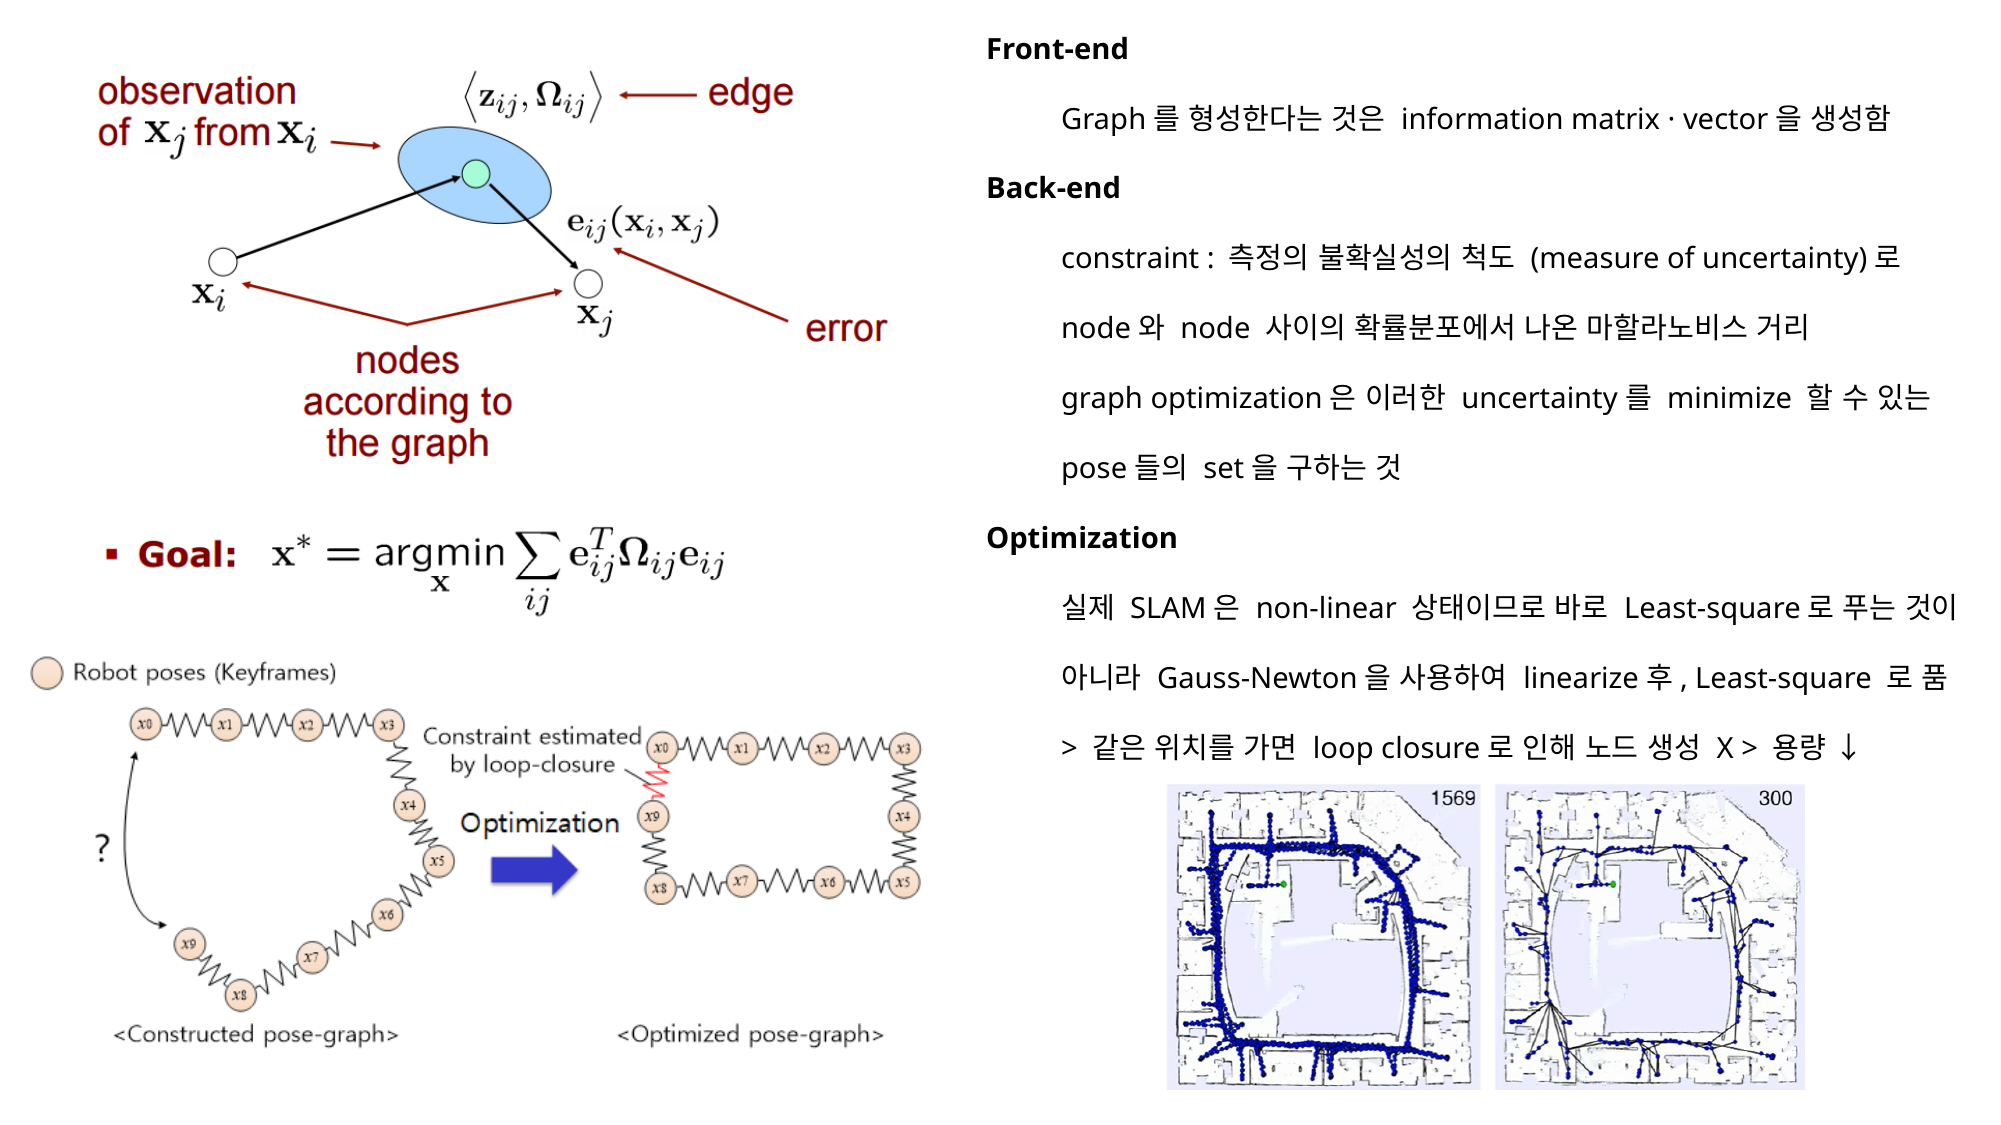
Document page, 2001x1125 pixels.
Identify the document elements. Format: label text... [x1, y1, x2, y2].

text_box Front-end Graph를 형성한다는 것은 information matrix · vector을 생성함 Back-end constraint : 측정의 불확실성의 척도 (measure of uncertainty)로 node와 node 사이의 확률분포에서 나온 마할라노비스 거리 graph optimization은 이러한 uncertainty를 minimize 할 수 있는 pose들의 set을 구하는 것 Optimization 실제 SLAM은 non-linear 상태이므로 바로 Least-square로 푸는 것이 아니라 Gauss-Newton을 사용하여 linearize후, Least-square 로 품 > 같은 위치를 가면 loop closure로 인해 노드 생성 X > 용량 ↓ [970, 0, 2000, 784]
picture [29, 23, 933, 633]
picture [29, 647, 928, 1064]
picture [1166, 783, 1805, 1090]
